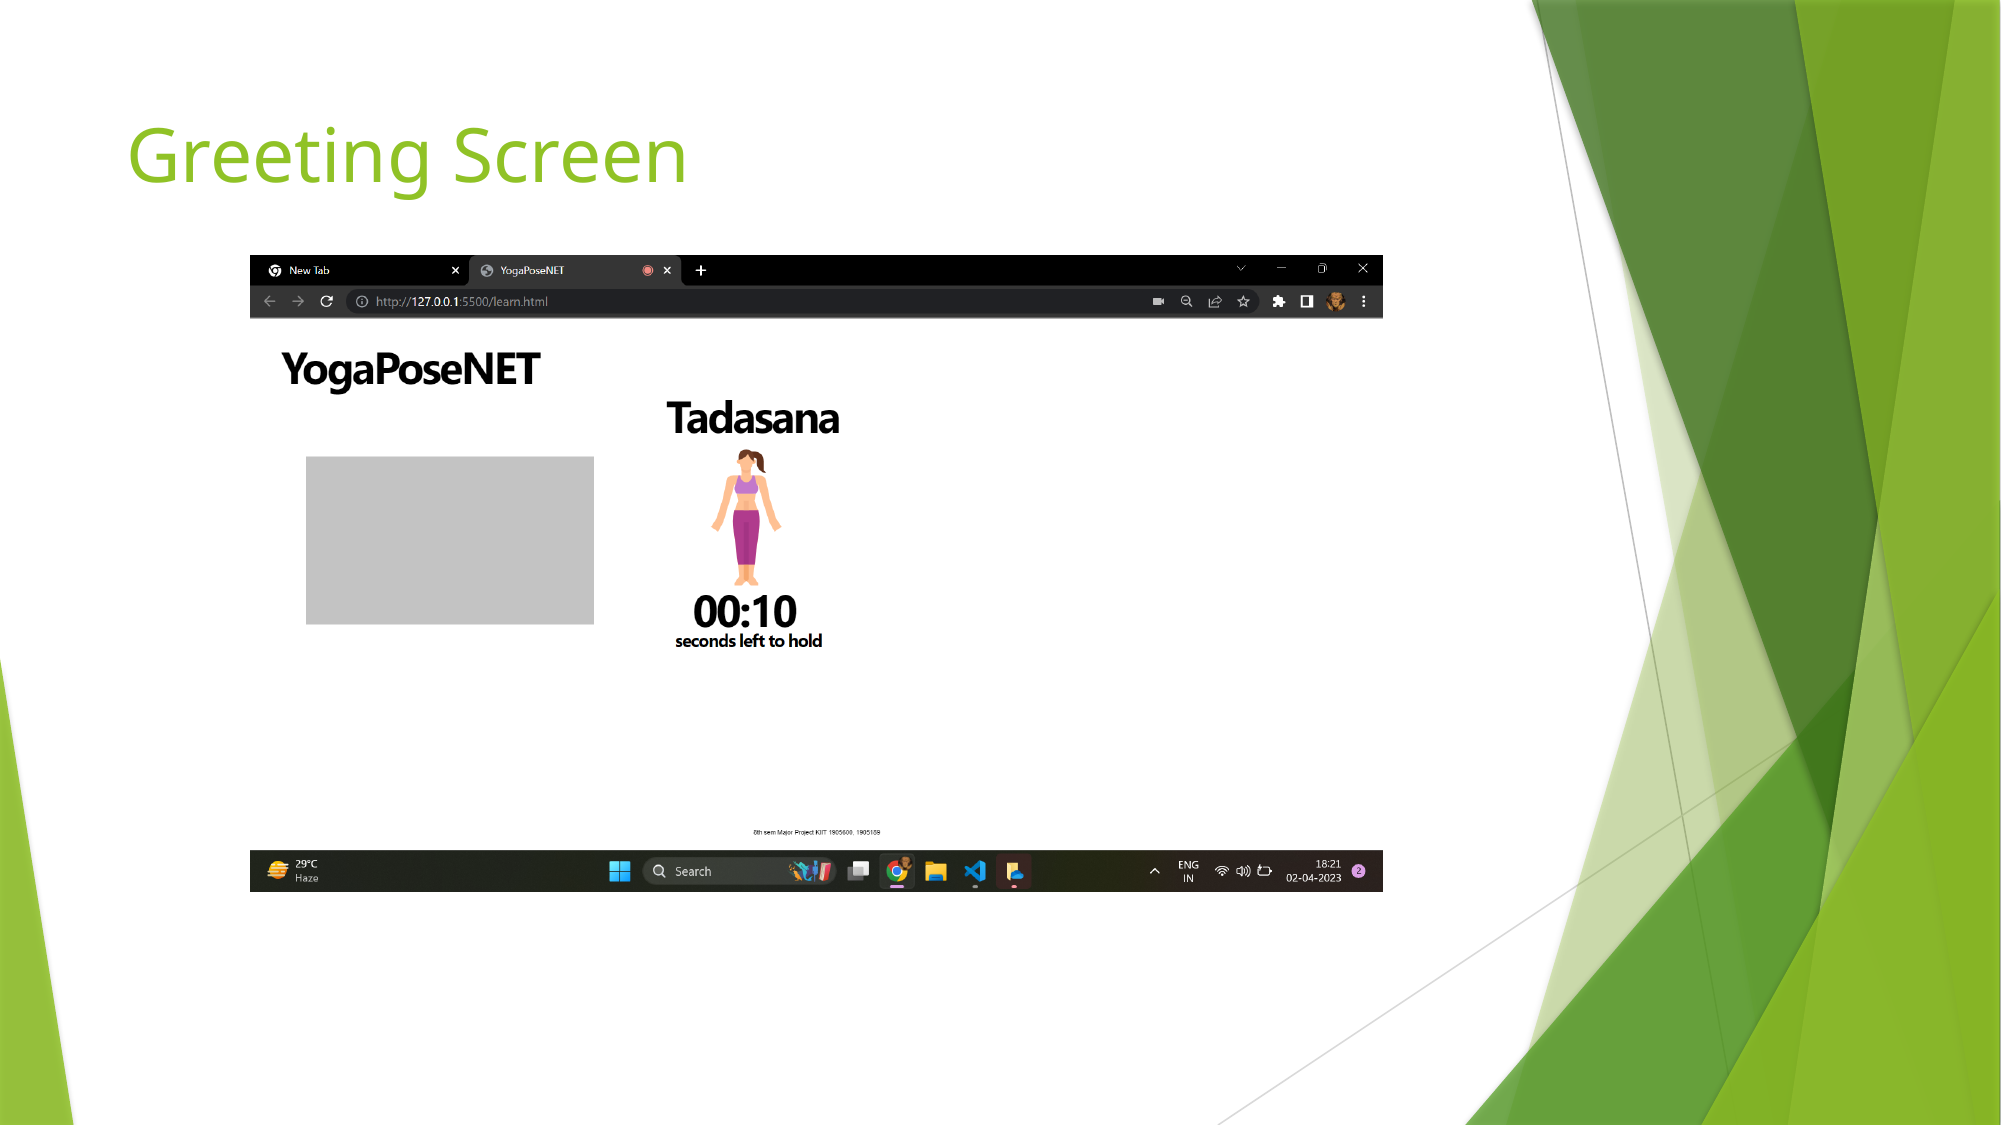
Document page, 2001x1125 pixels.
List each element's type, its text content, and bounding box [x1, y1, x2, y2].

title Greeting Screen [111, 99, 1522, 317]
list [249, 254, 1383, 893]
